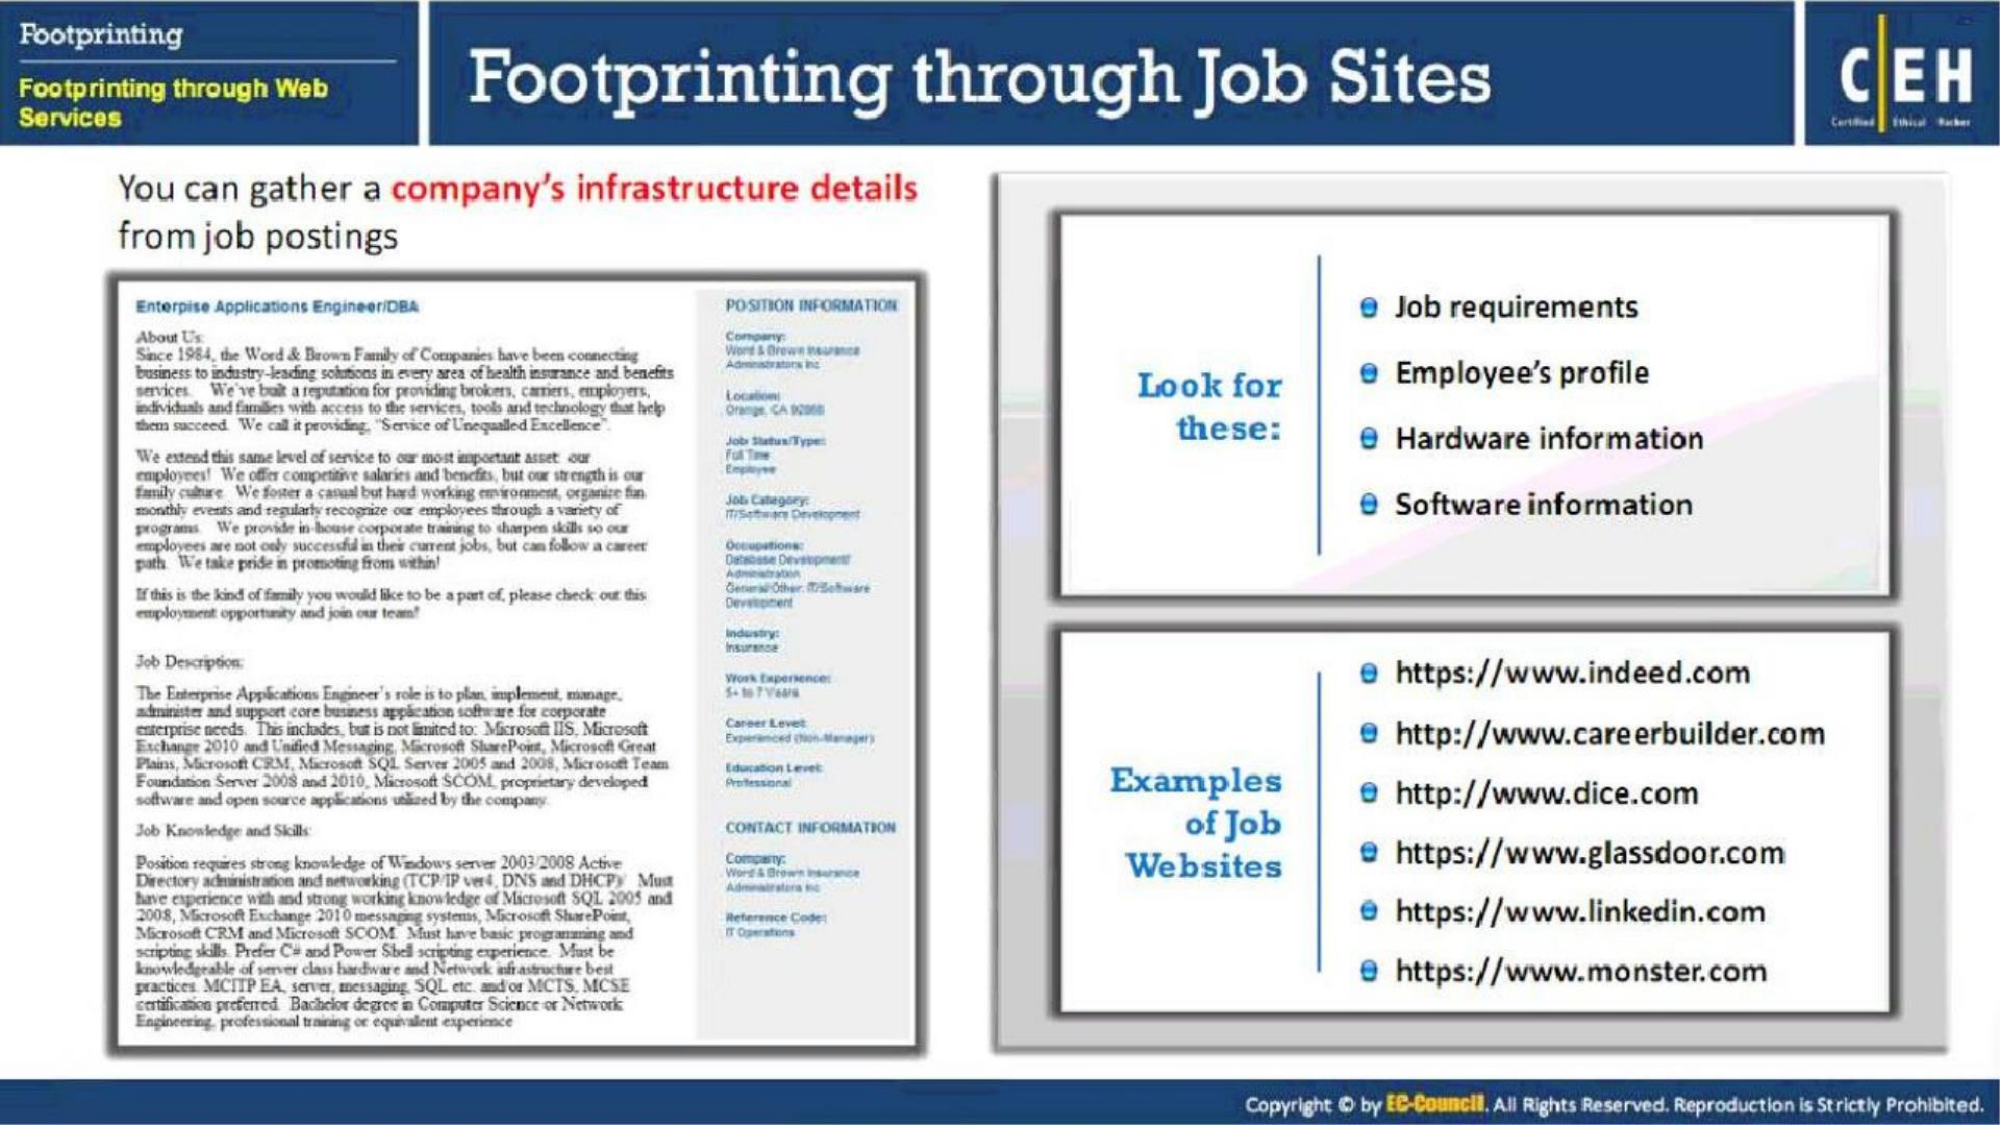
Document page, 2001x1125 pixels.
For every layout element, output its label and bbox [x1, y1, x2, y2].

text_box [0, 0, 2000, 1125]
